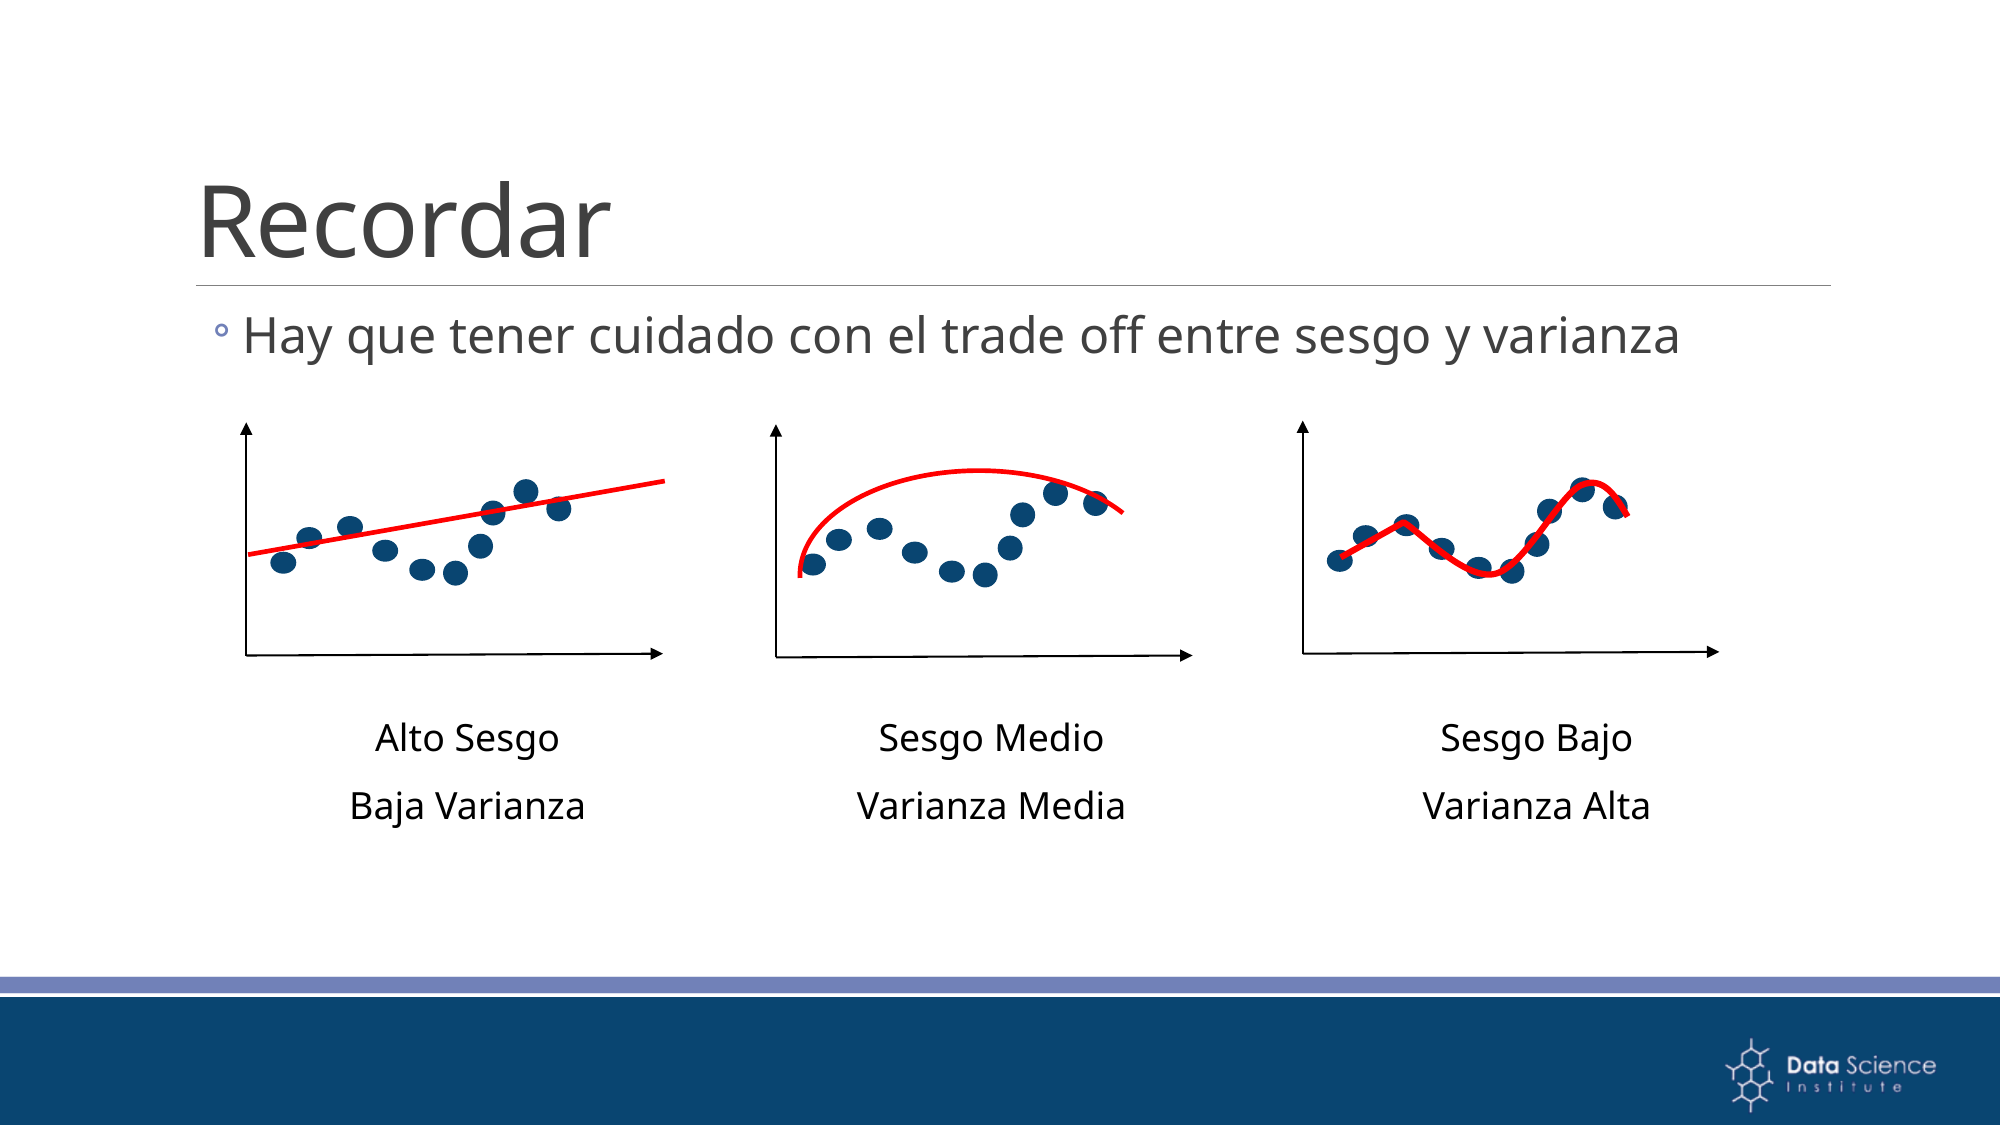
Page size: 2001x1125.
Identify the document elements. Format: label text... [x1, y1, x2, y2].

title Recordar [180, 47, 1830, 285]
text_box [1340, 481, 1629, 576]
text_box [1090, 489, 1110, 502]
text_box Sesgo Bajo [1339, 706, 1735, 767]
text_box [1464, 569, 1490, 581]
text_box [1427, 545, 1448, 562]
text_box [1615, 493, 1630, 512]
text_box Alto Sesgo [270, 707, 665, 767]
text_box [1568, 476, 1593, 493]
text_box Varianza Media [794, 774, 1189, 834]
text_box [798, 469, 1124, 578]
text_box [407, 564, 437, 583]
text_box [1392, 512, 1421, 532]
text_box [441, 564, 470, 587]
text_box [247, 480, 666, 556]
text_box Baja Varianza [270, 774, 665, 835]
text_box [269, 564, 298, 576]
text_box Sesgo Medio [794, 706, 1189, 767]
text_box [1498, 559, 1526, 586]
text_box [1430, 536, 1453, 543]
picture [1675, 993, 1985, 1122]
text_box [1535, 497, 1560, 524]
text_box [971, 568, 999, 589]
text_box Varianza Alta [1339, 774, 1735, 834]
text_box [1325, 548, 1355, 574]
text_box [1526, 532, 1551, 559]
list Hay que tener cuidado con el trade off entre sesgo y varianza [180, 302, 1830, 387]
text_box [1351, 523, 1380, 546]
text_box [1312, 651, 1720, 655]
text_box [938, 576, 966, 584]
